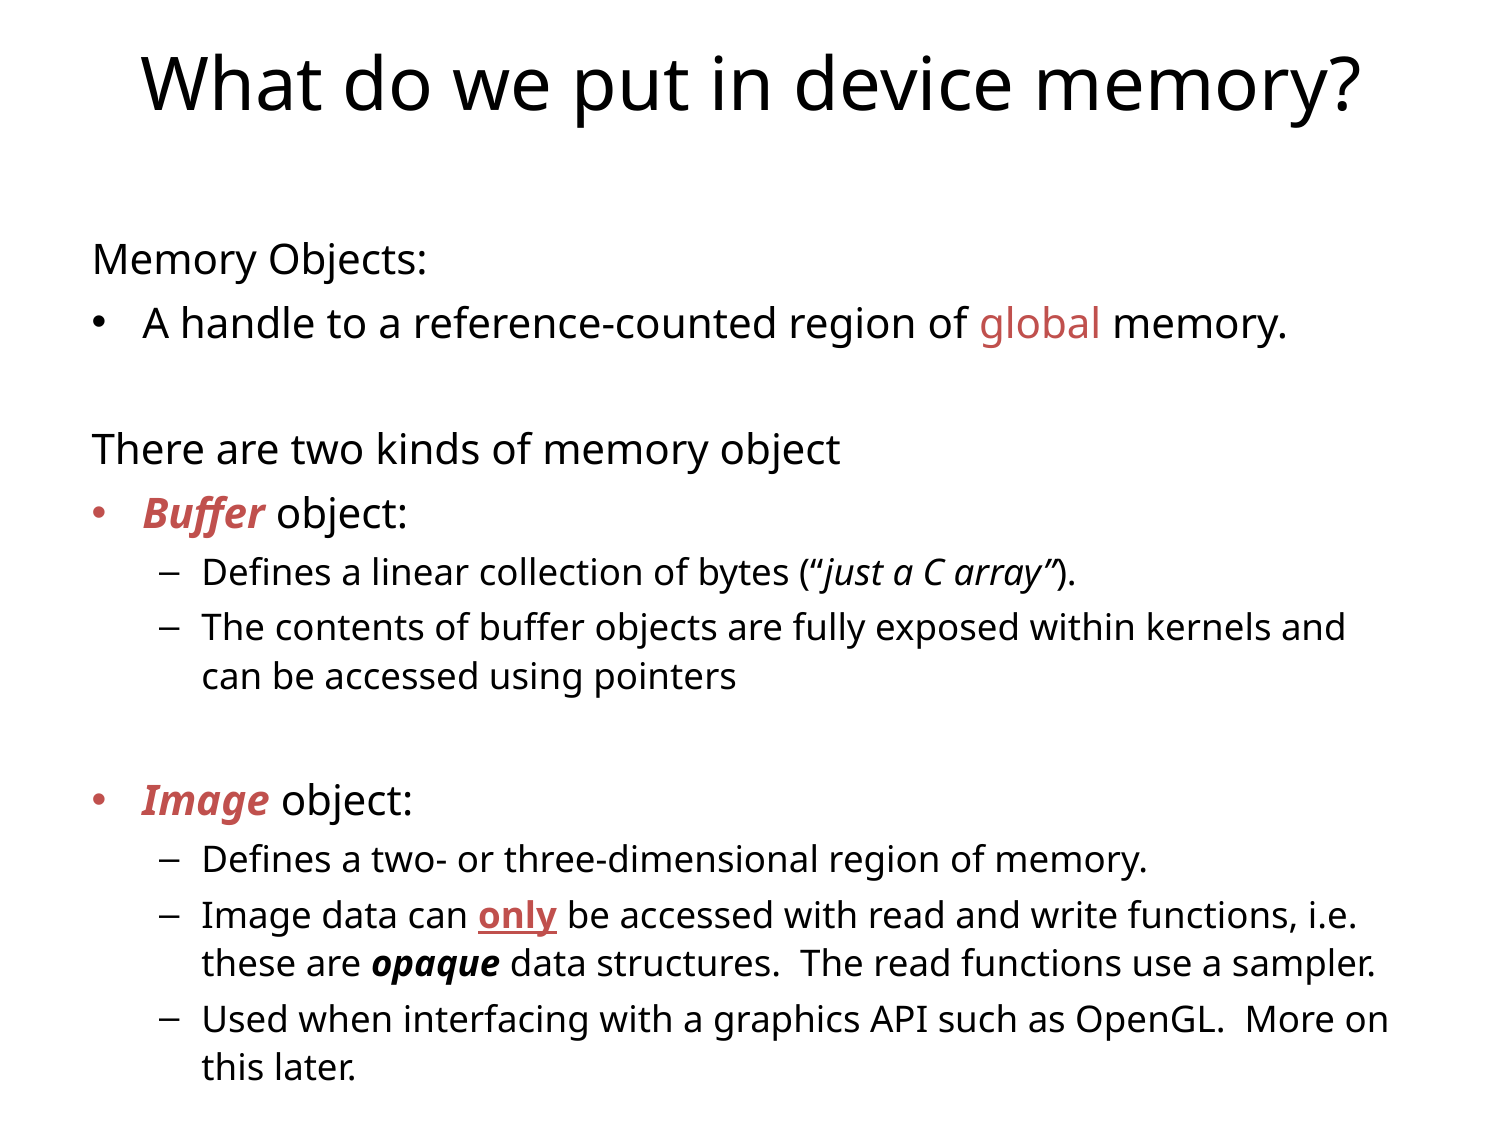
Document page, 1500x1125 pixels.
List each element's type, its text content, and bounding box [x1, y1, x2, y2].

list Memory Objects: A handle to a reference-counted region of global memory. There are two kinds of memory object Buffer object: Defines a linear collection of bytes (“just a C array”). The contents of buffer objects are fully exposed within kernels and can be accessed using pointers Image object: Defines a two- or three-dimensional region of memory. Image data can only be accessed with read and write functions, i.e. these are opaque data structures. The read functions use a sampler. Used when interfacing with a graphics API such as OpenGL. More on this later. [76, 219, 1427, 1102]
title What do we put in device memory? [76, 0, 1427, 161]
